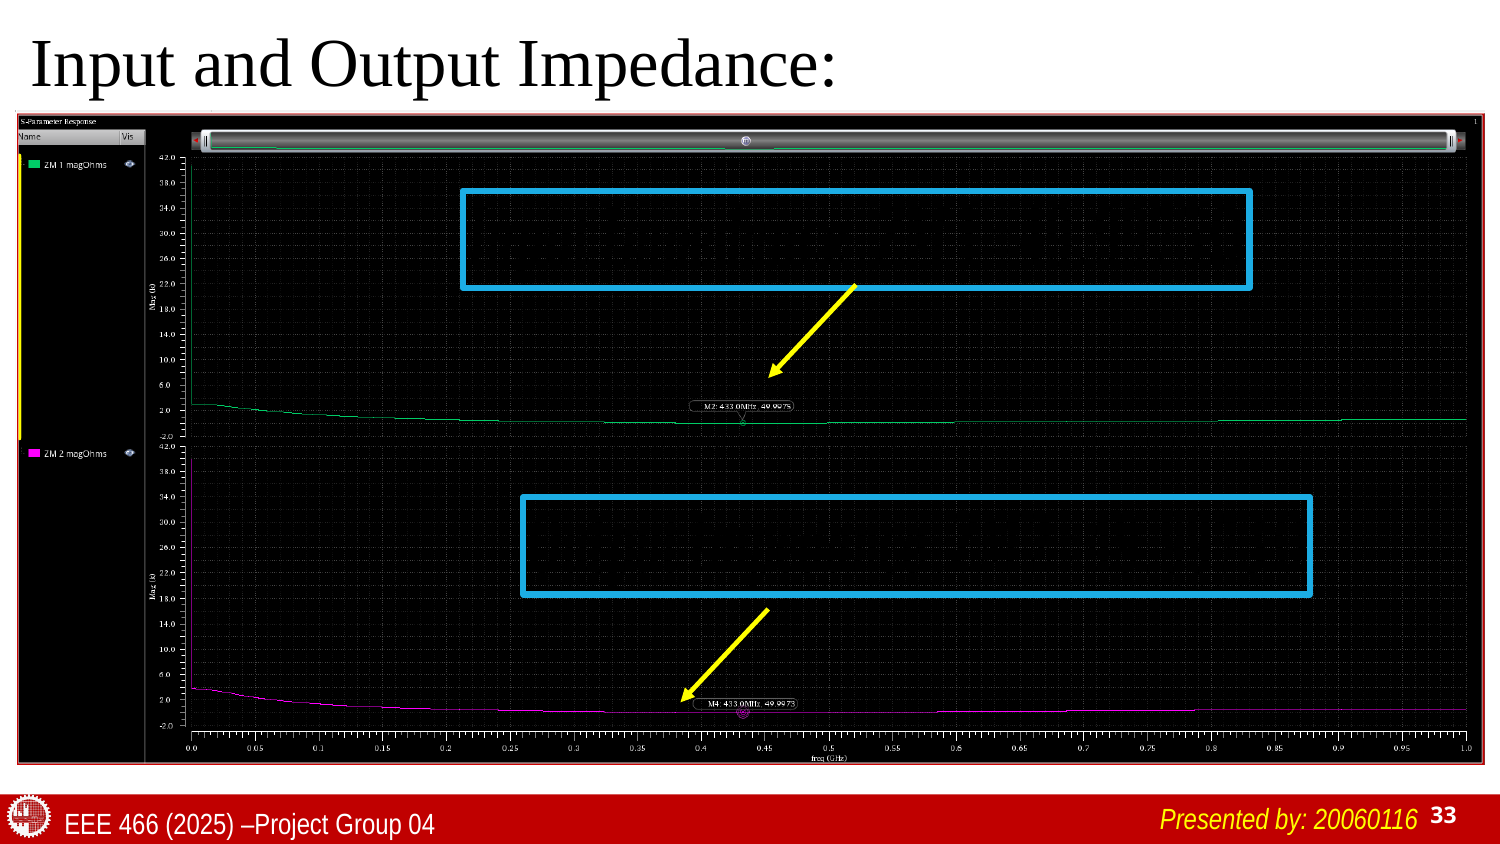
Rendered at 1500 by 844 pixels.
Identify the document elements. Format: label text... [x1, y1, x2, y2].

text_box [768, 284, 857, 379]
text_box Input and Output Impedance: [15, 4, 1121, 108]
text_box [680, 608, 769, 703]
picture [15, 110, 1485, 765]
slide_number EEE 466 (2025) –Project Group 04 [53, 799, 647, 844]
text_box Presented by: 20060116 [1145, 793, 1434, 843]
slide_number 33 [1434, 799, 1469, 838]
picture [6, 794, 54, 838]
